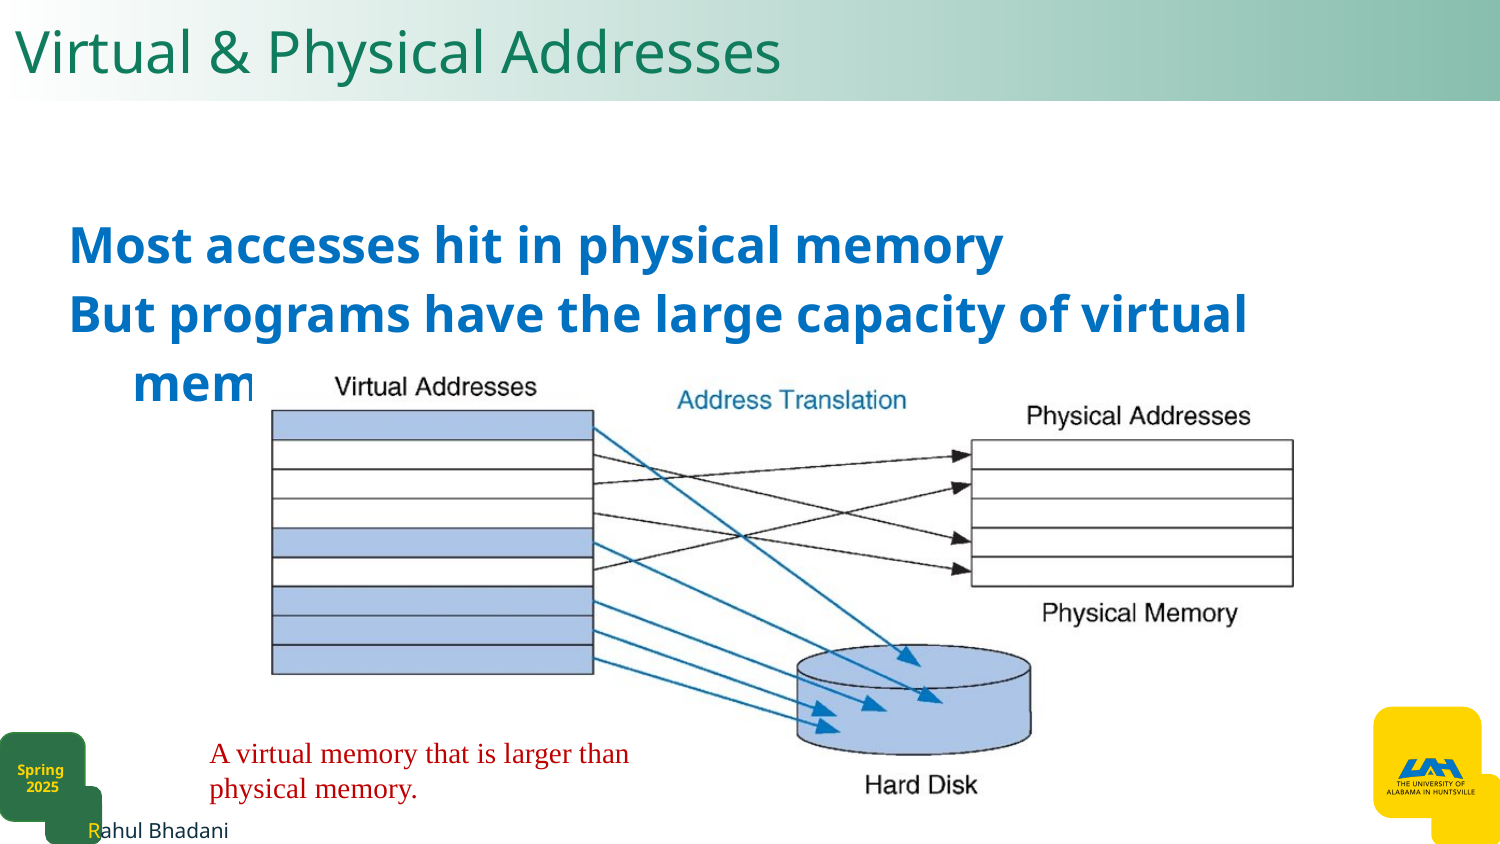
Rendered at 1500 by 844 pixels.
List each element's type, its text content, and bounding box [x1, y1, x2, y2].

picture [252, 353, 1325, 800]
text_box A virtual memory that is larger than physical memory. [194, 718, 747, 819]
title Virtual & Physical Addresses​ [0, 0, 1500, 101]
picture [1386, 758, 1475, 795]
list Most accesses hit in physical memory​ But programs have the large capacity of virtual memory​ [51, 189, 1449, 750]
